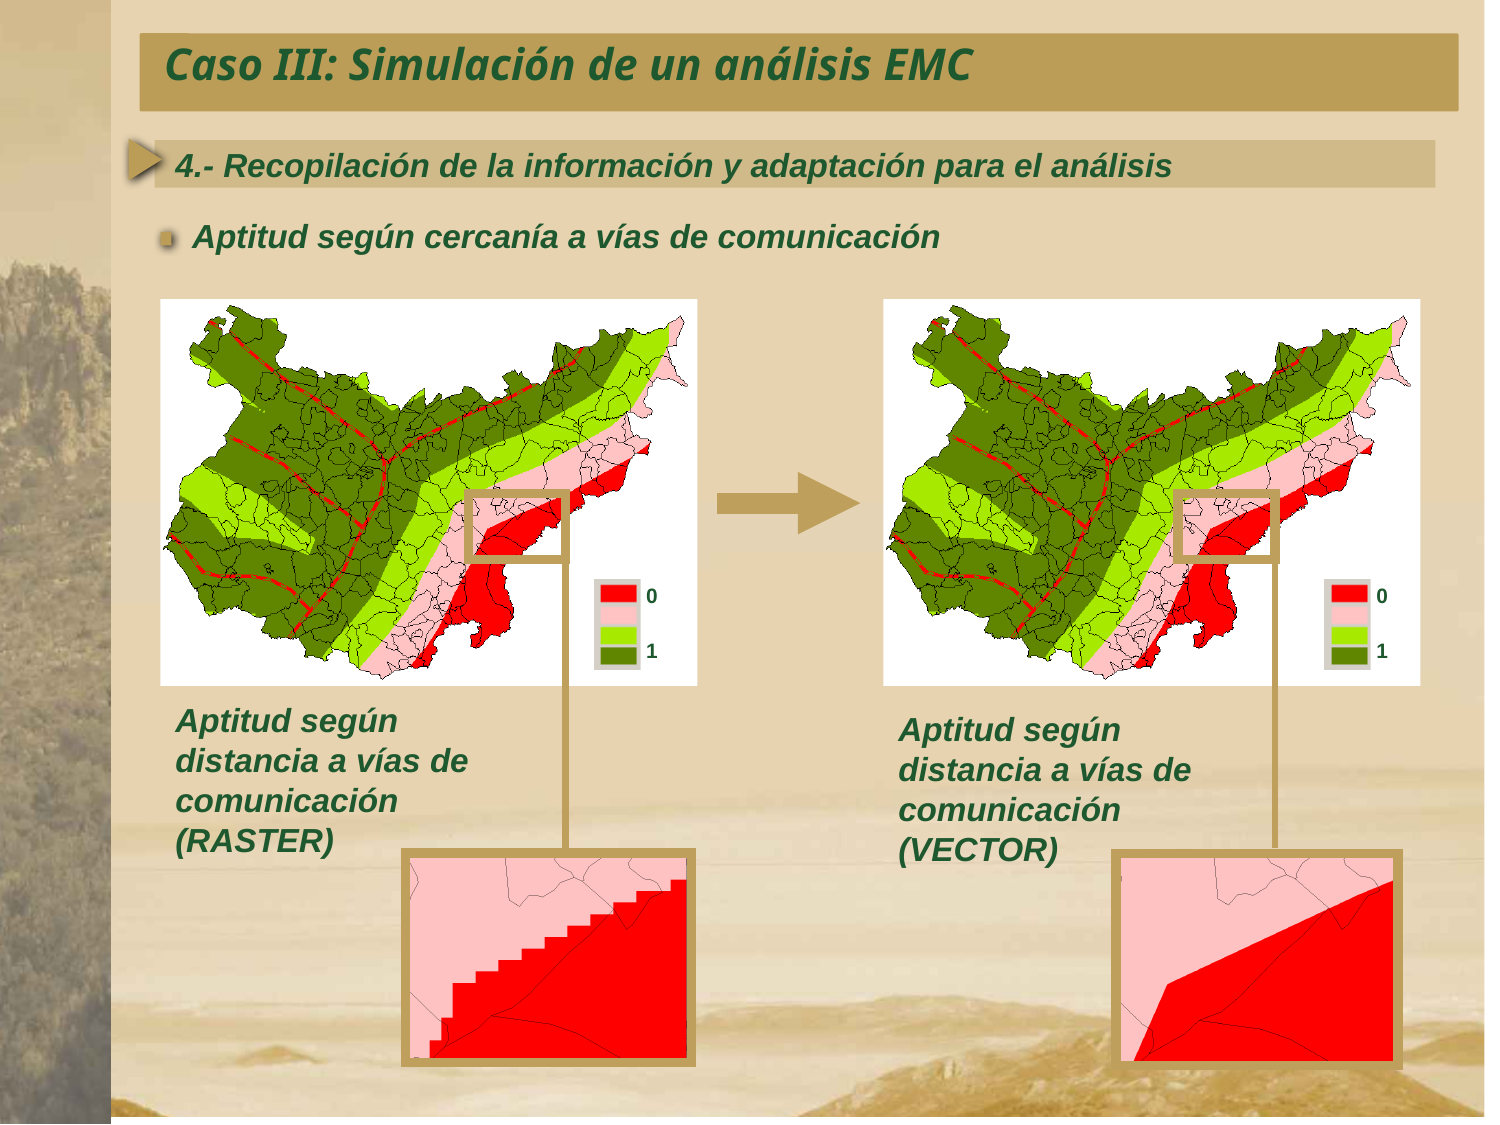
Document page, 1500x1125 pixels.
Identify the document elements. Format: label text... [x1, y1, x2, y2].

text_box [1120, 493, 1394, 1061]
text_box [160, 299, 698, 868]
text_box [409, 493, 688, 1059]
text_box Caso III: Simulación de un análisis EMC [149, 28, 1444, 97]
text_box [883, 299, 1421, 877]
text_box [128, 136, 1436, 192]
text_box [160, 207, 960, 263]
picture [0, 0, 1485, 1124]
